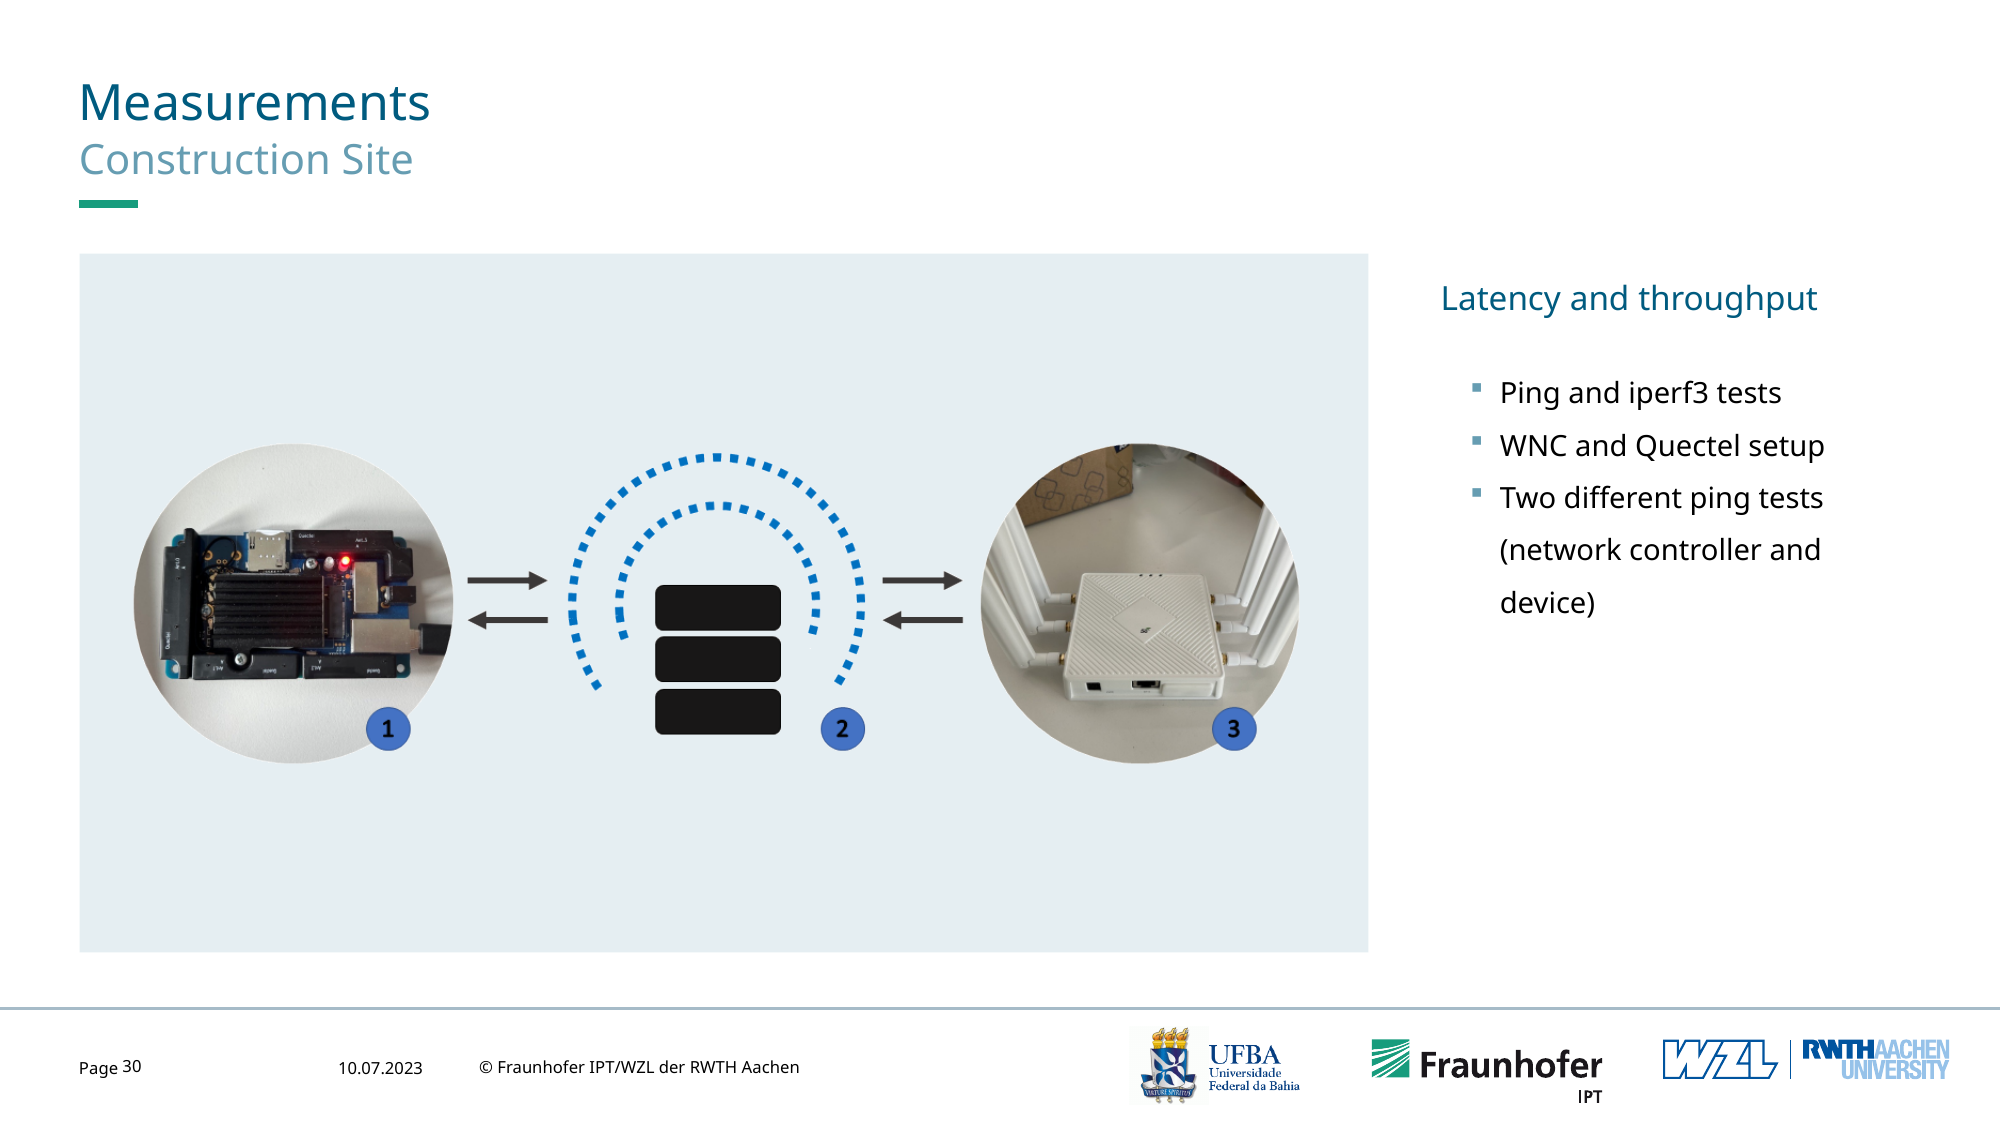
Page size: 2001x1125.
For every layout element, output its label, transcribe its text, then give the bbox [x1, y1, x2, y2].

title Measurements [78, 64, 1922, 127]
list Construction Site [78, 127, 1922, 180]
text_box 10.07.2023 [323, 1009, 476, 1125]
picture [1129, 1026, 1311, 1106]
text_box [79, 253, 1369, 953]
text_box © Fraunhofer IPT/WZL der RWTH Aachen [479, 1057, 964, 1078]
slide_number 30 [107, 1057, 175, 1078]
picture [126, 438, 1307, 768]
list Latency and throughput Ping and iperf3 tests WNC and Quectel setup Two different ping tests (network controller and device) [1440, 273, 1922, 724]
